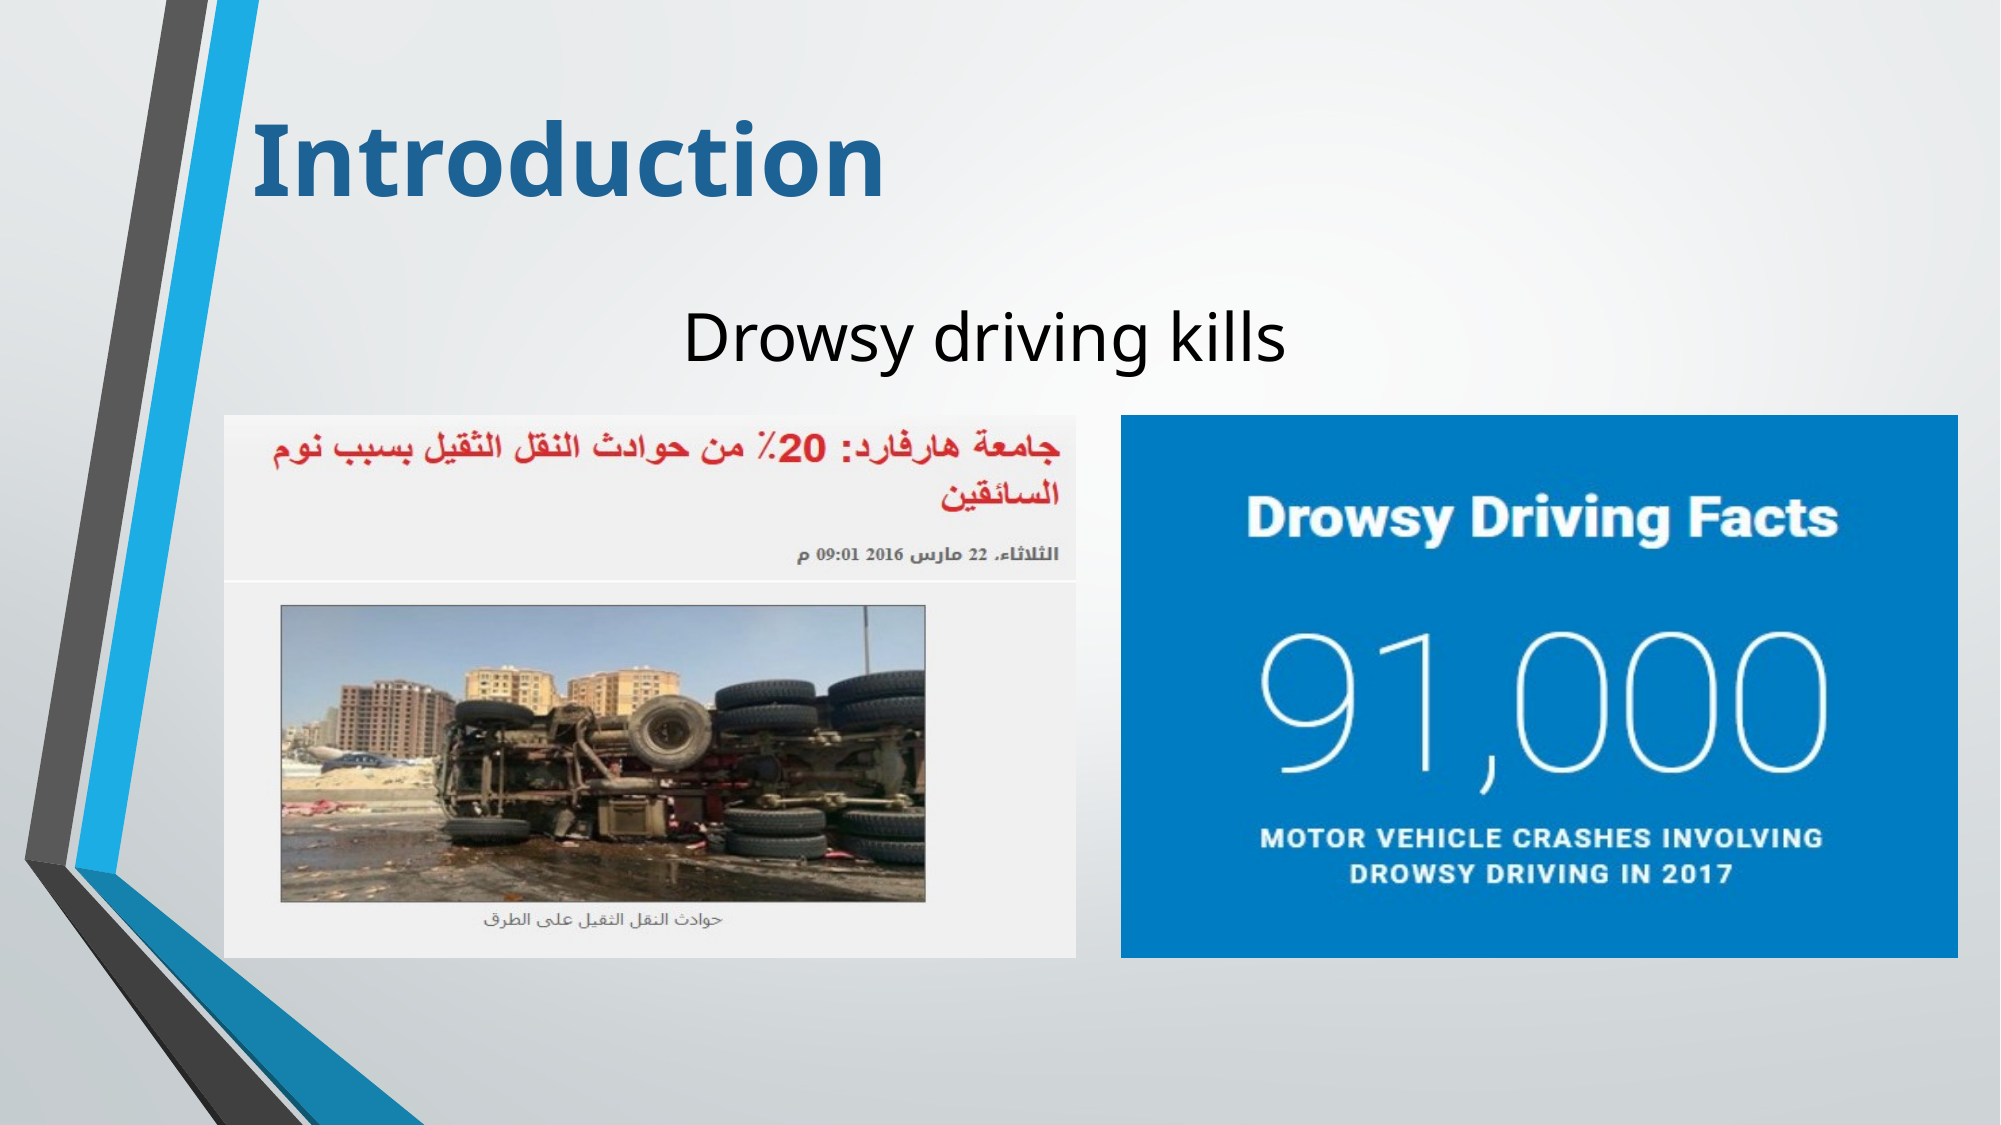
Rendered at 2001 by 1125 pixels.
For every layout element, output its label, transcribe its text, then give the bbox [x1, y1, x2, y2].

picture [1121, 414, 1958, 958]
text_box Drowsy driving kills [667, 287, 1321, 383]
text_box Introduction [238, 89, 1913, 257]
picture [224, 414, 1076, 958]
